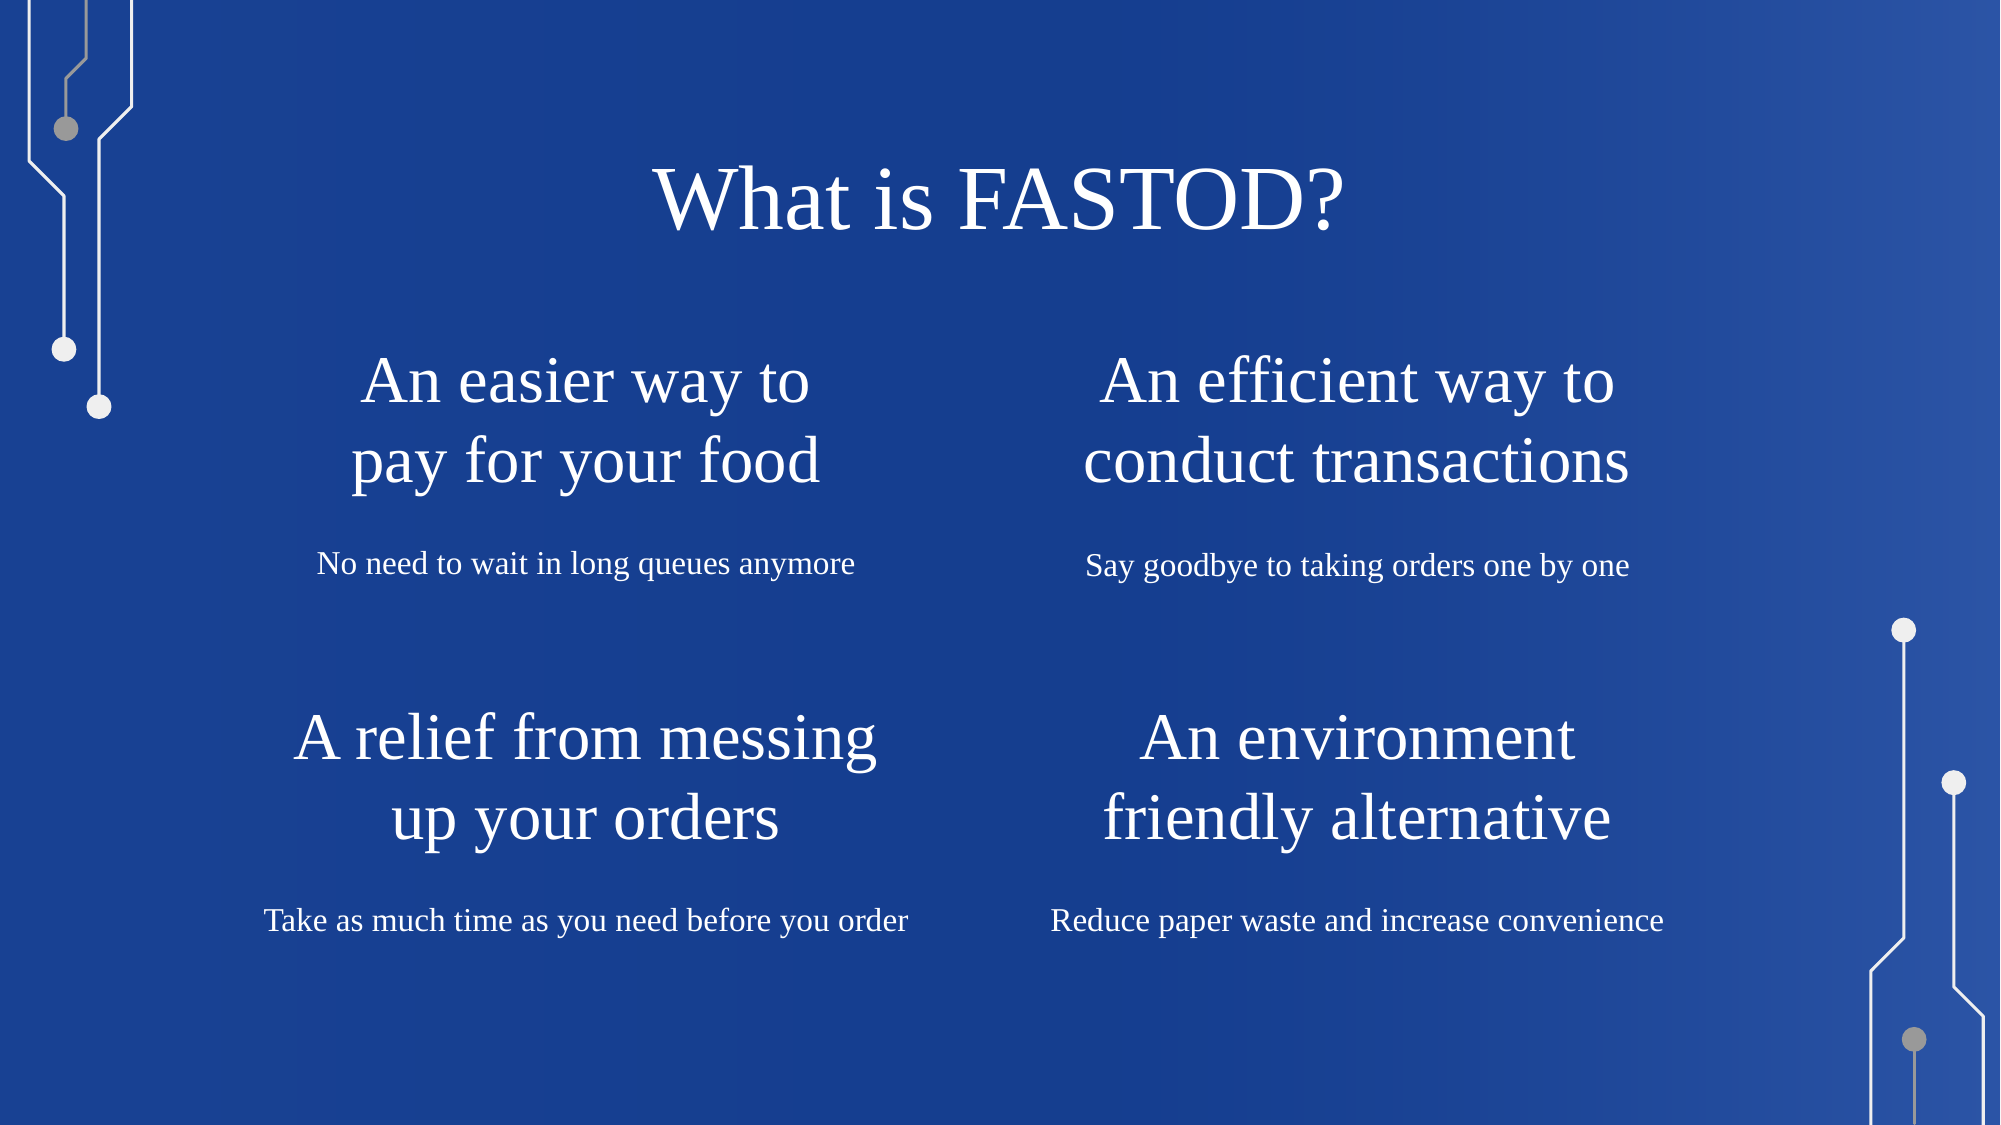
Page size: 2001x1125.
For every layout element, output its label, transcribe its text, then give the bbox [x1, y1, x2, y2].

text_box A relief from messing up your orders [268, 684, 905, 874]
text_box Reduce paper waste and increase convenience [1006, 878, 1710, 958]
text_box An efficient way to conduct transactions [1061, 327, 1655, 516]
text_box Take as much time as you need before you order [234, 878, 939, 958]
text_box An environment friendly alternative [1061, 684, 1655, 874]
subtitle No need to wait in long queues anymore [234, 521, 939, 601]
title What is FASTOD? [157, 117, 1843, 244]
subtitle An easier way to pay for your food [295, 327, 878, 516]
text_box Say goodbye to taking orders one by one [1006, 522, 1710, 603]
